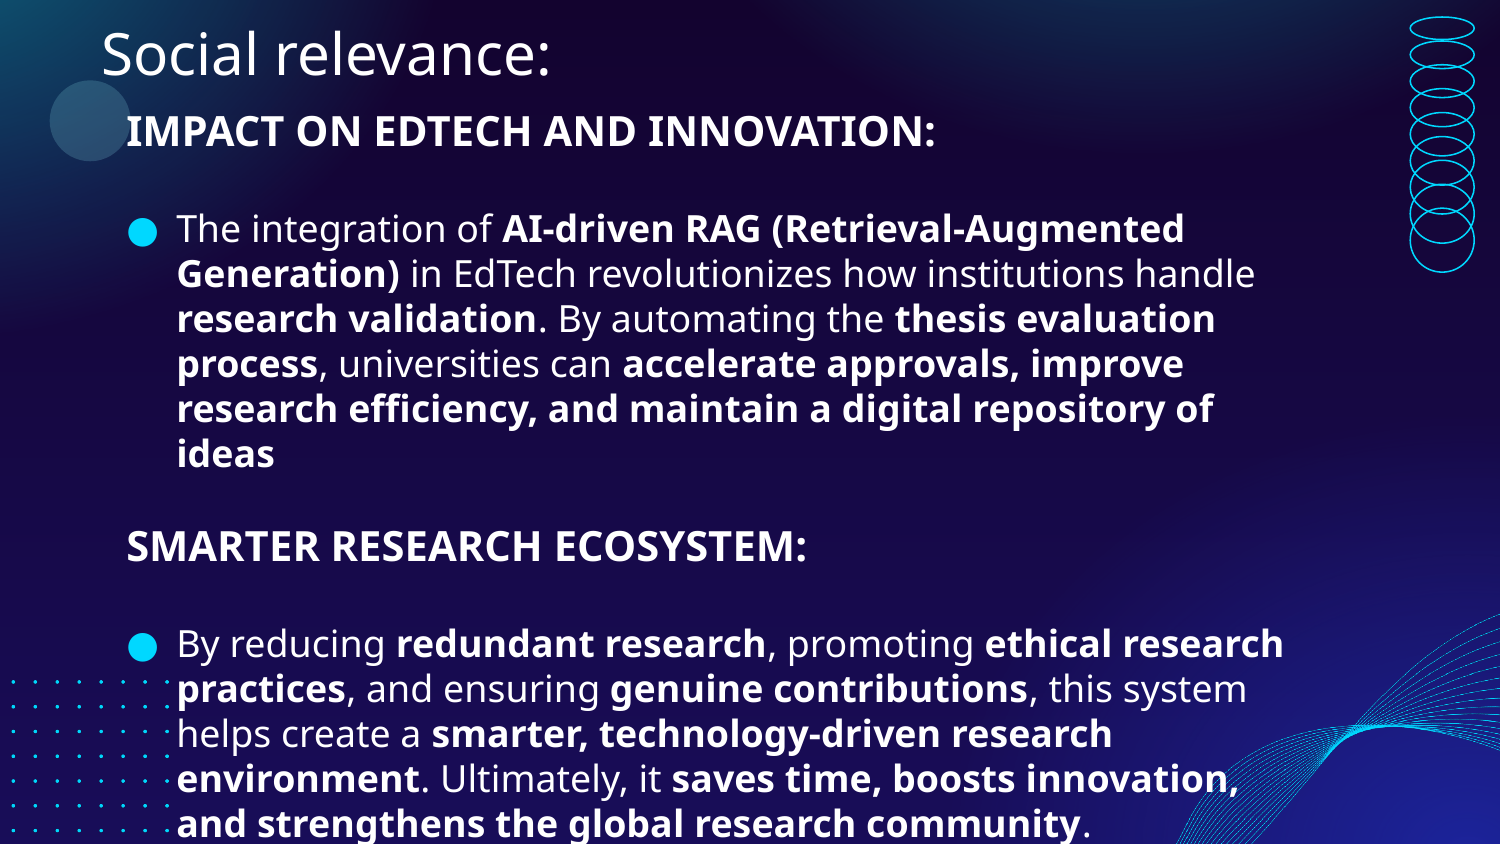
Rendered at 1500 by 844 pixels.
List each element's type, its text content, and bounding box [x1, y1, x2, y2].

picture [1203, 806, 1214, 814]
picture [1280, 776, 1289, 792]
picture [1311, 733, 1318, 750]
picture [1201, 832, 1208, 839]
title Social relevance: [86, 2, 881, 90]
picture [1287, 753, 1299, 764]
list IMPACT ON EDTECH AND INNOVATION: The integration of AI-driven RAG (Retrieval-Augmented Generation) in EdTech revolutionizes how institutions handle research validation. By automating the thesis evaluation process, universities can accelerate approvals, improve research efficiency, and maintain a digital repository of ideas SMARTER RESEARCH ECOSYSTEM: By reducing redundant research, promoting ethical research practices, and ensuring genuine contributions, this system helps create a smarter, technology-driven research environment. Ultimately, it saves time, boosts innovation, and strengthens the global research community. [86, 90, 1333, 669]
picture [1491, 739, 1500, 746]
picture [1266, 758, 1273, 764]
picture [1379, 708, 1387, 713]
picture [1270, 781, 1281, 787]
picture [1280, 759, 1289, 771]
picture [0, 0, 1500, 844]
picture [1404, 716, 1414, 724]
